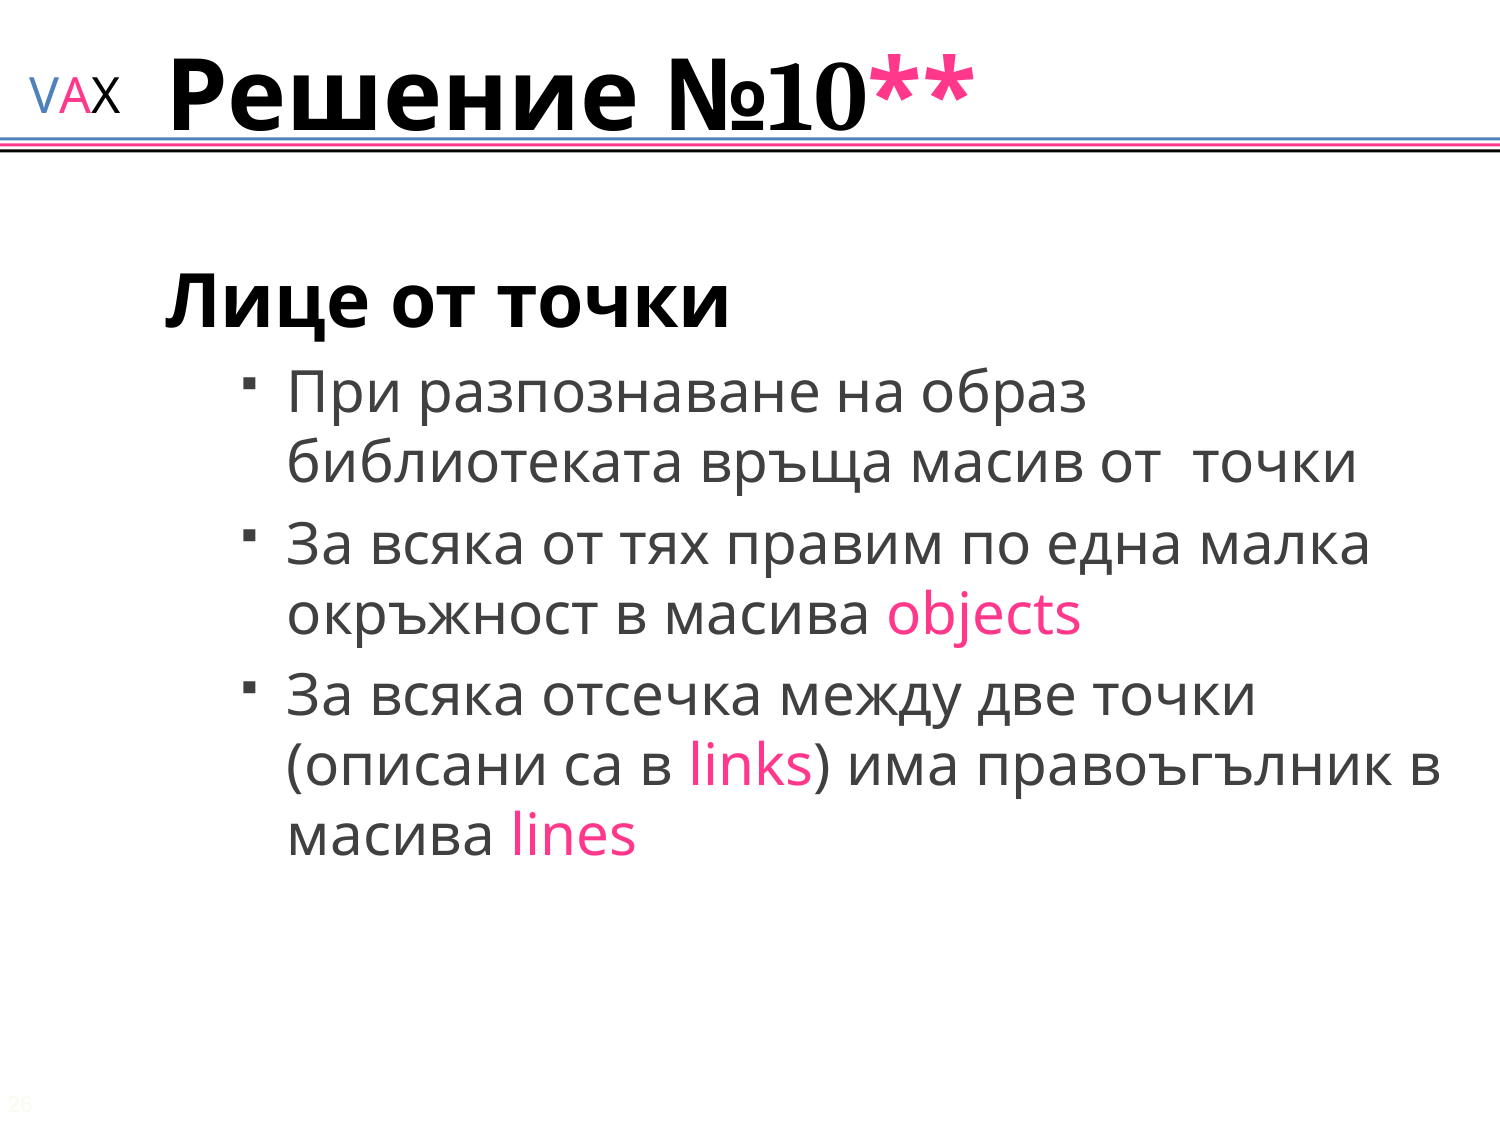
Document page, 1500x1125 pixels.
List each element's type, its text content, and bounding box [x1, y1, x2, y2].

title Решение №10** [0, 37, 1500, 144]
